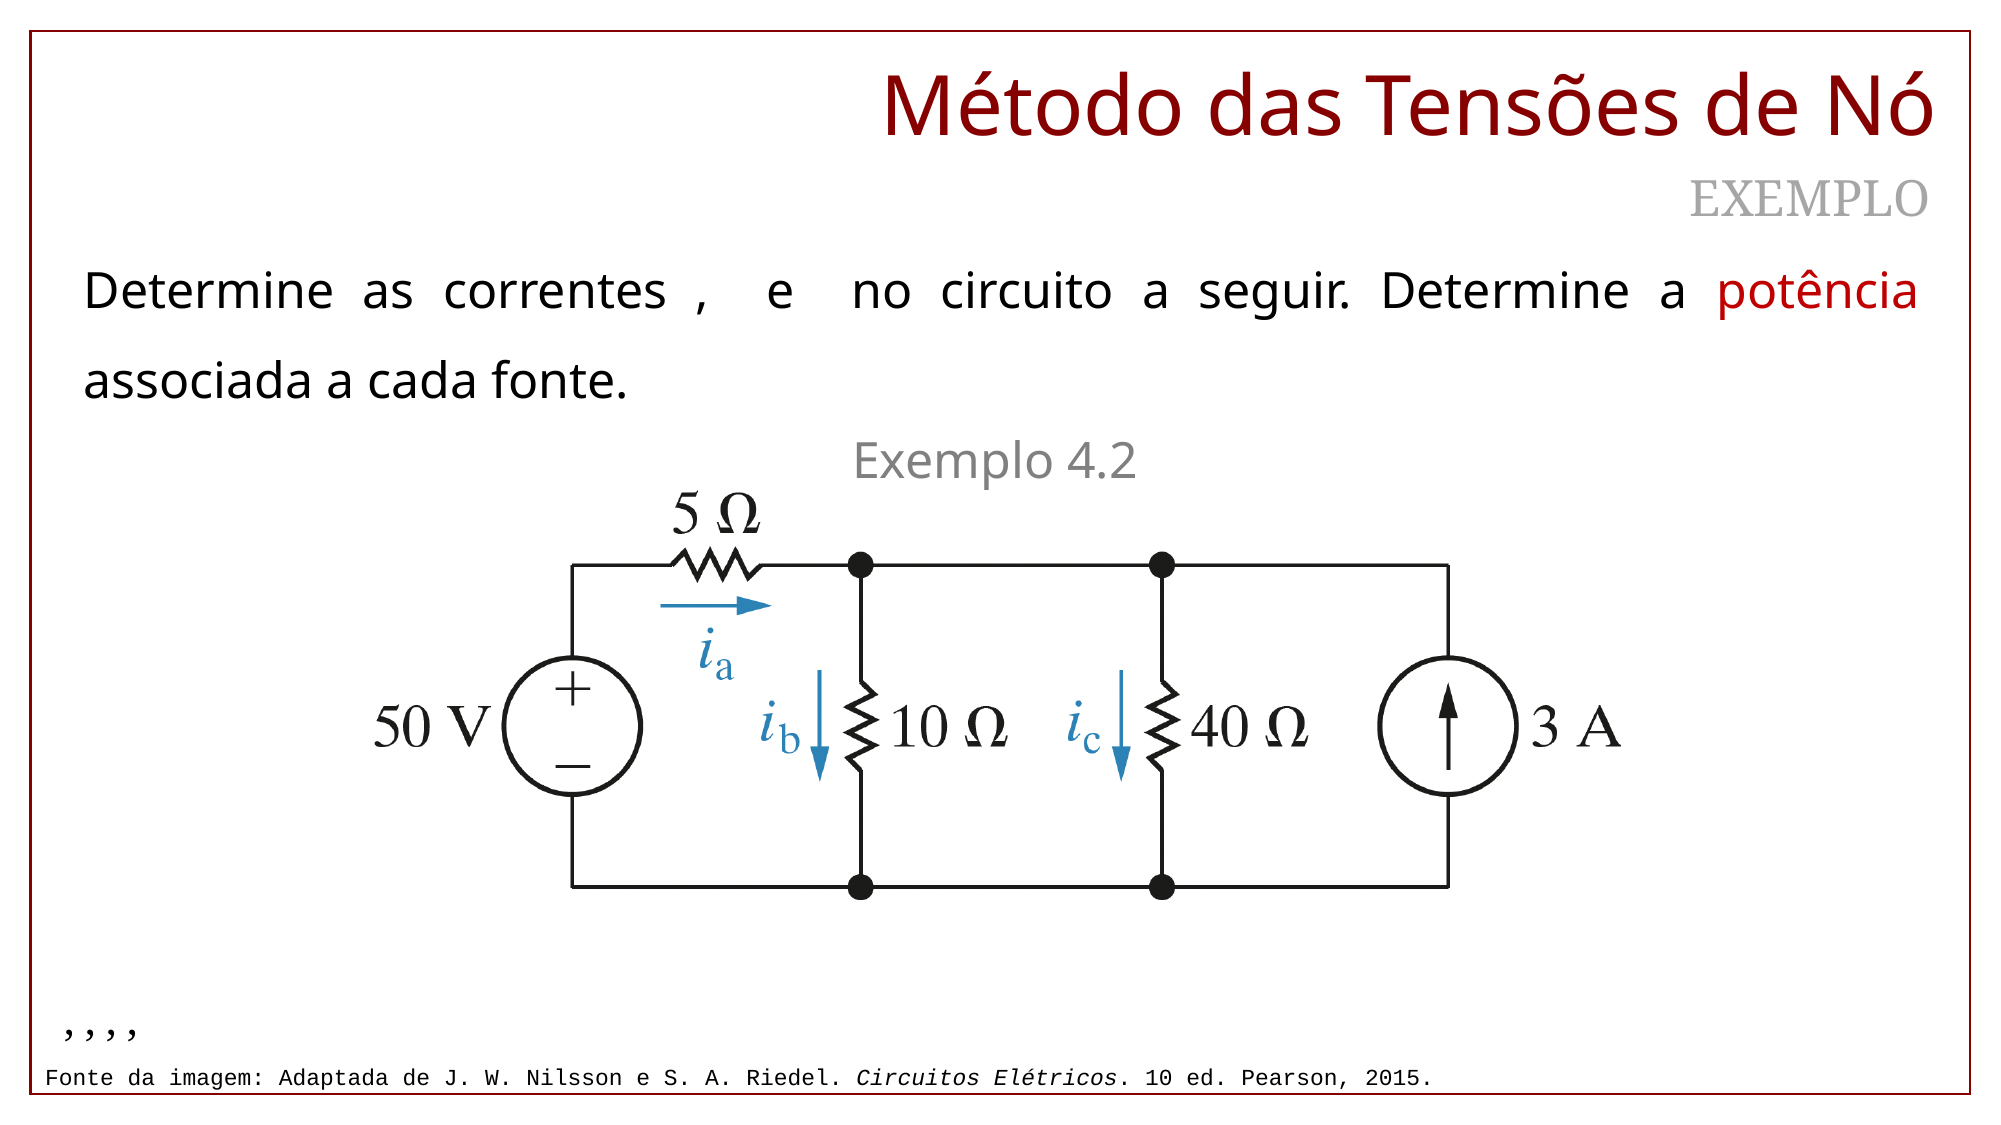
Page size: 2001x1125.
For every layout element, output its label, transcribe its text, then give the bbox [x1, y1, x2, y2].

text_box Fonte da imagem: Adaptada de J. W. Nilsson e S. A. Riedel. Circuitos Elétricos. 10 ed. Pearson, 2015. [30, 1054, 1920, 1097]
text_box [29, 30, 1971, 1095]
text_box Exemplo 4.2 [730, 391, 1274, 470]
text_box EXEMPLO [1675, 158, 1946, 234]
text_box Método das Tensões de Nó [449, 65, 1950, 159]
picture [350, 470, 1638, 922]
